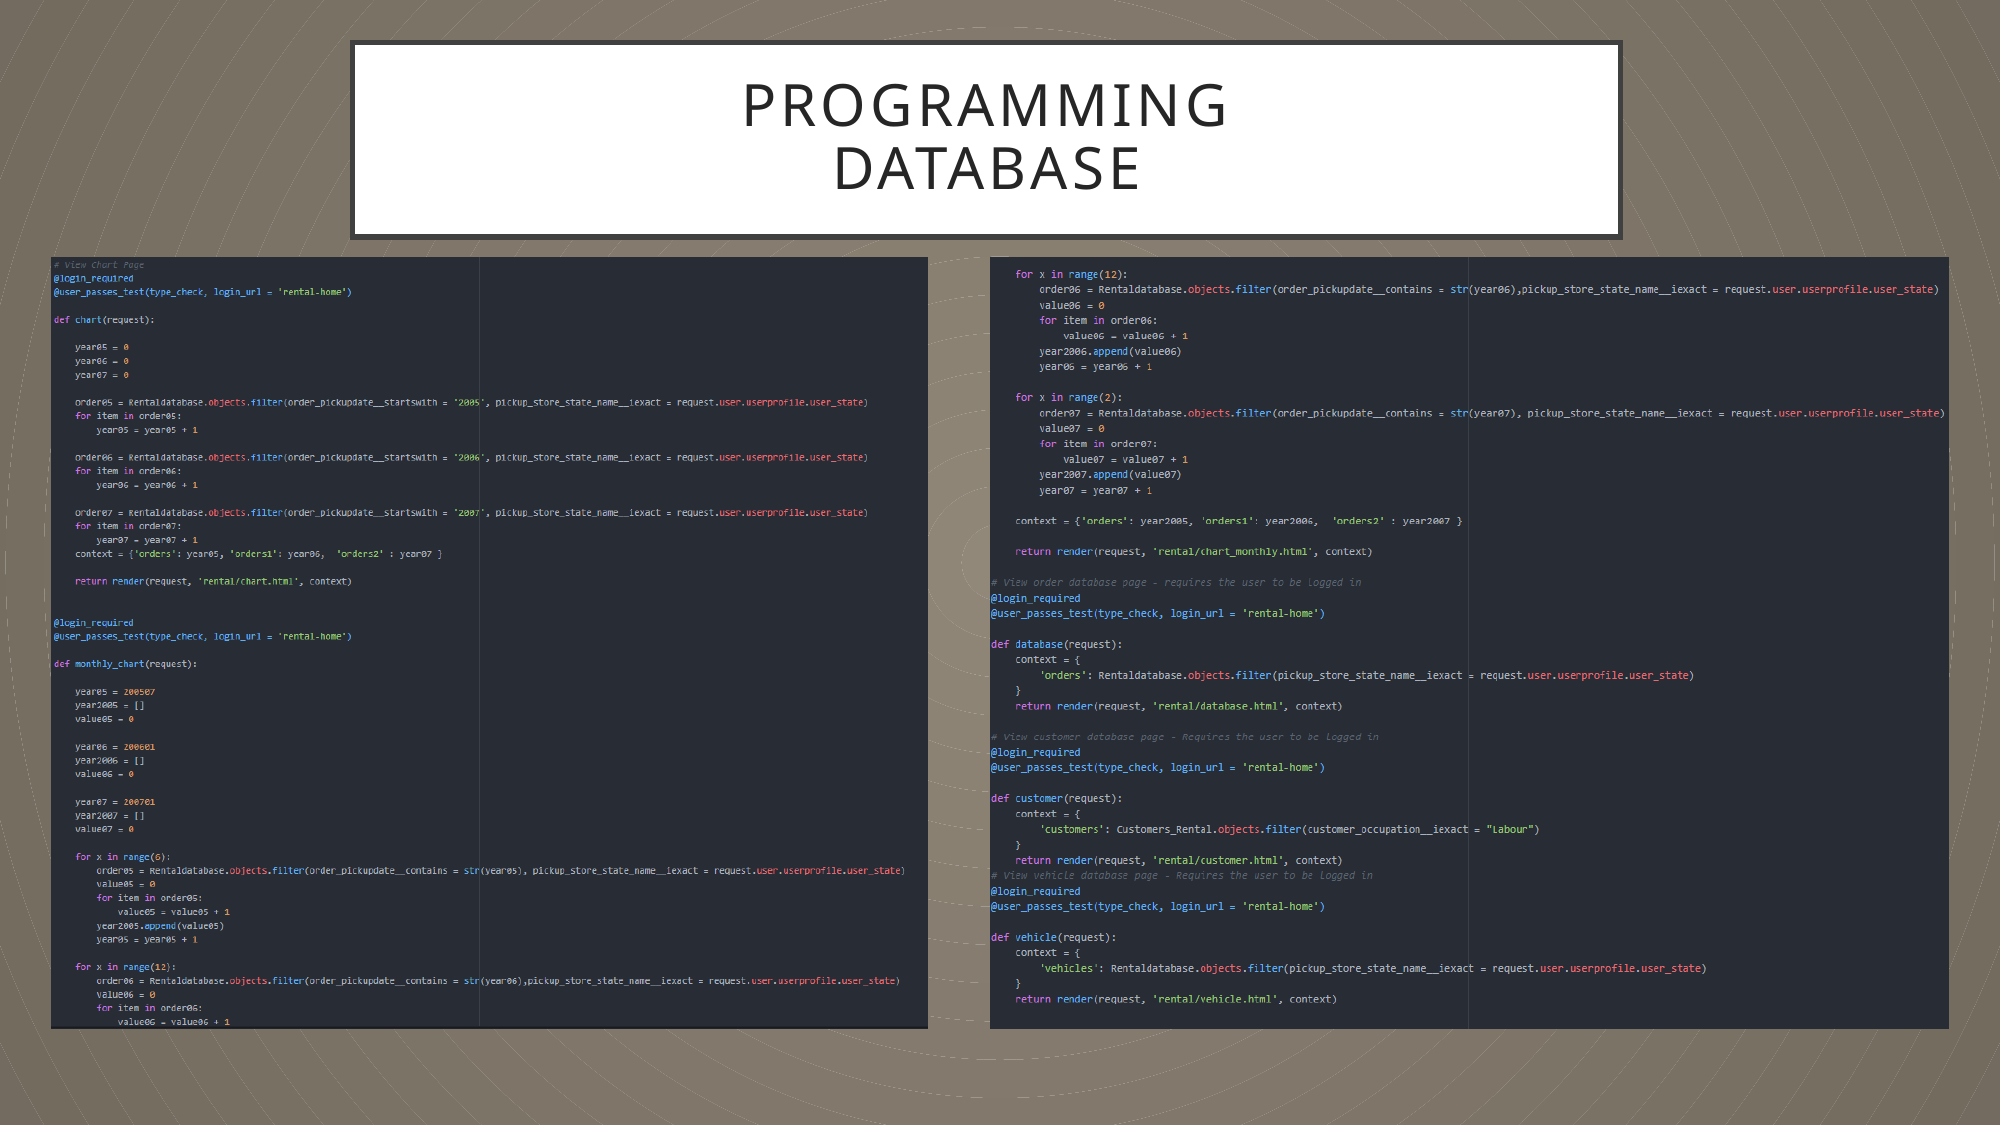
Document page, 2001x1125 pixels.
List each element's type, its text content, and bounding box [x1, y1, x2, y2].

picture [51, 257, 928, 1029]
picture [990, 257, 1949, 1029]
title Programming Database [350, 40, 1623, 240]
